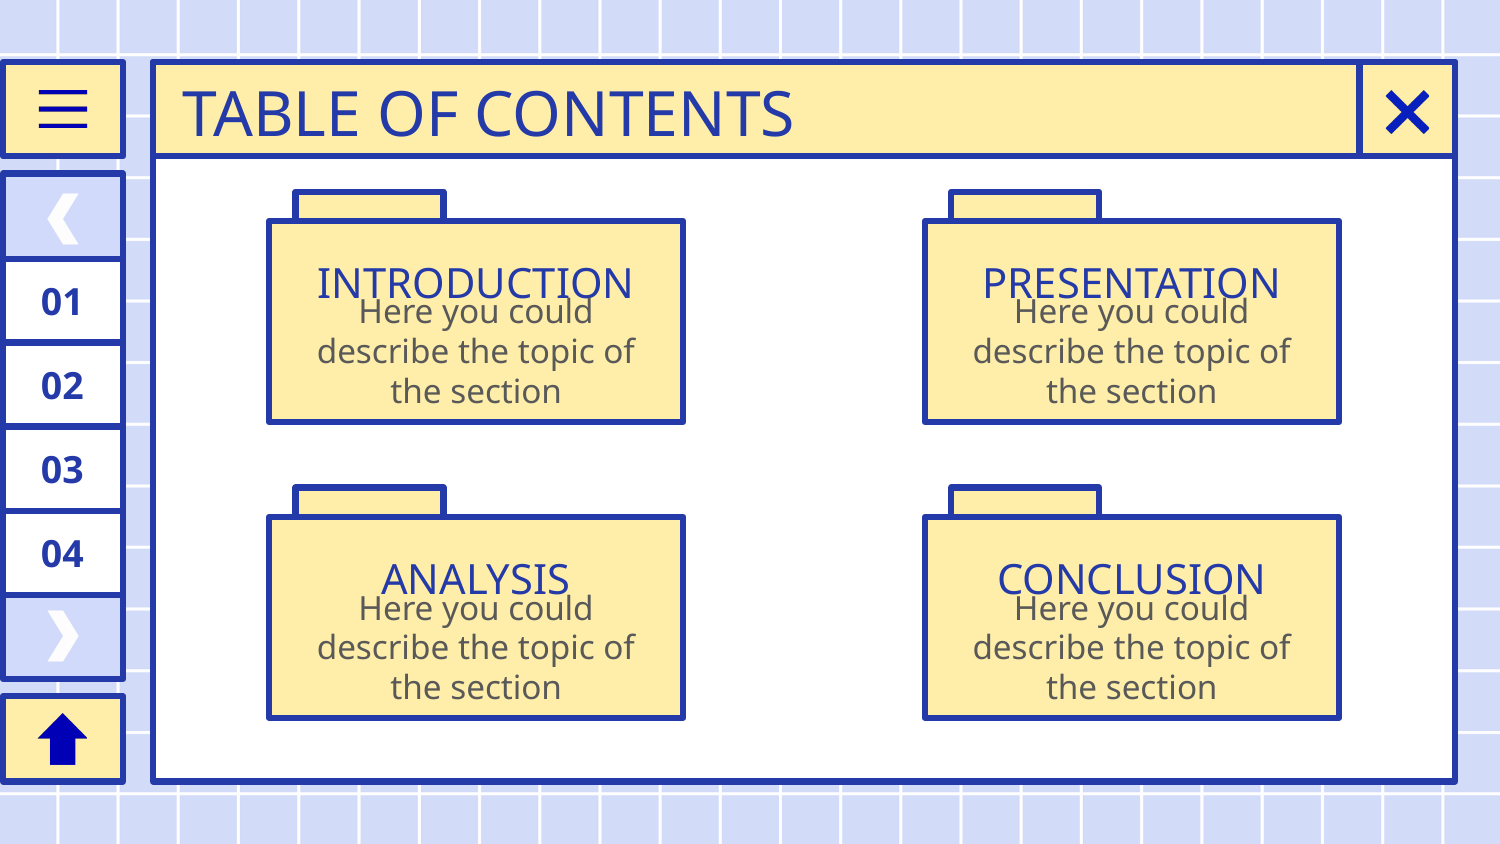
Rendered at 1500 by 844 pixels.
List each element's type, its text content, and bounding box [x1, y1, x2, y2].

text_box 01 [20, 281, 104, 319]
picture [38, 610, 88, 662]
picture [38, 90, 88, 129]
text_box 03 [20, 449, 104, 487]
text_box 02 [20, 365, 104, 403]
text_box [268, 191, 684, 423]
text_box 04 [20, 533, 104, 572]
title TABLE OF CONTENTS [182, 64, 1318, 159]
picture [37, 713, 88, 765]
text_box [268, 487, 684, 718]
picture [38, 193, 88, 245]
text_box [924, 487, 1340, 718]
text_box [924, 191, 1340, 423]
picture [0, 0, 1500, 844]
